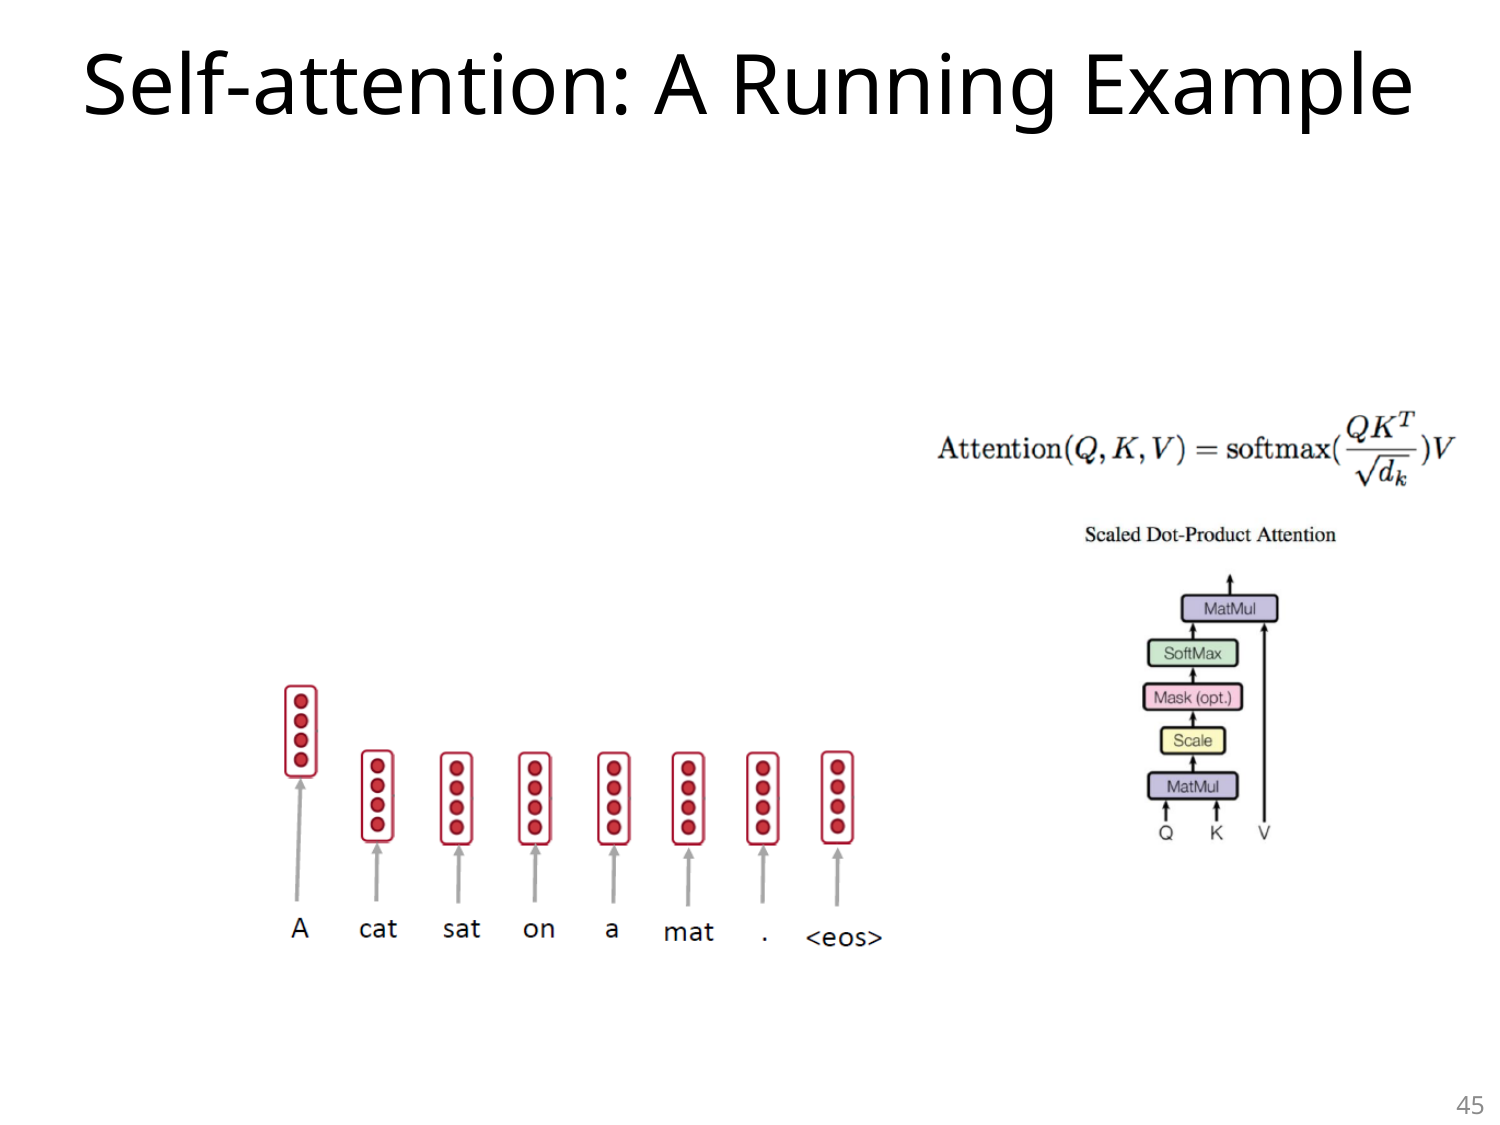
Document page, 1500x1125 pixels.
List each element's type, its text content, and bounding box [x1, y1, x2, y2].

title Self-attention: A Running Example [0, 0, 1500, 163]
slide_number 45 [1149, 1087, 1500, 1125]
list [37, 322, 1463, 965]
